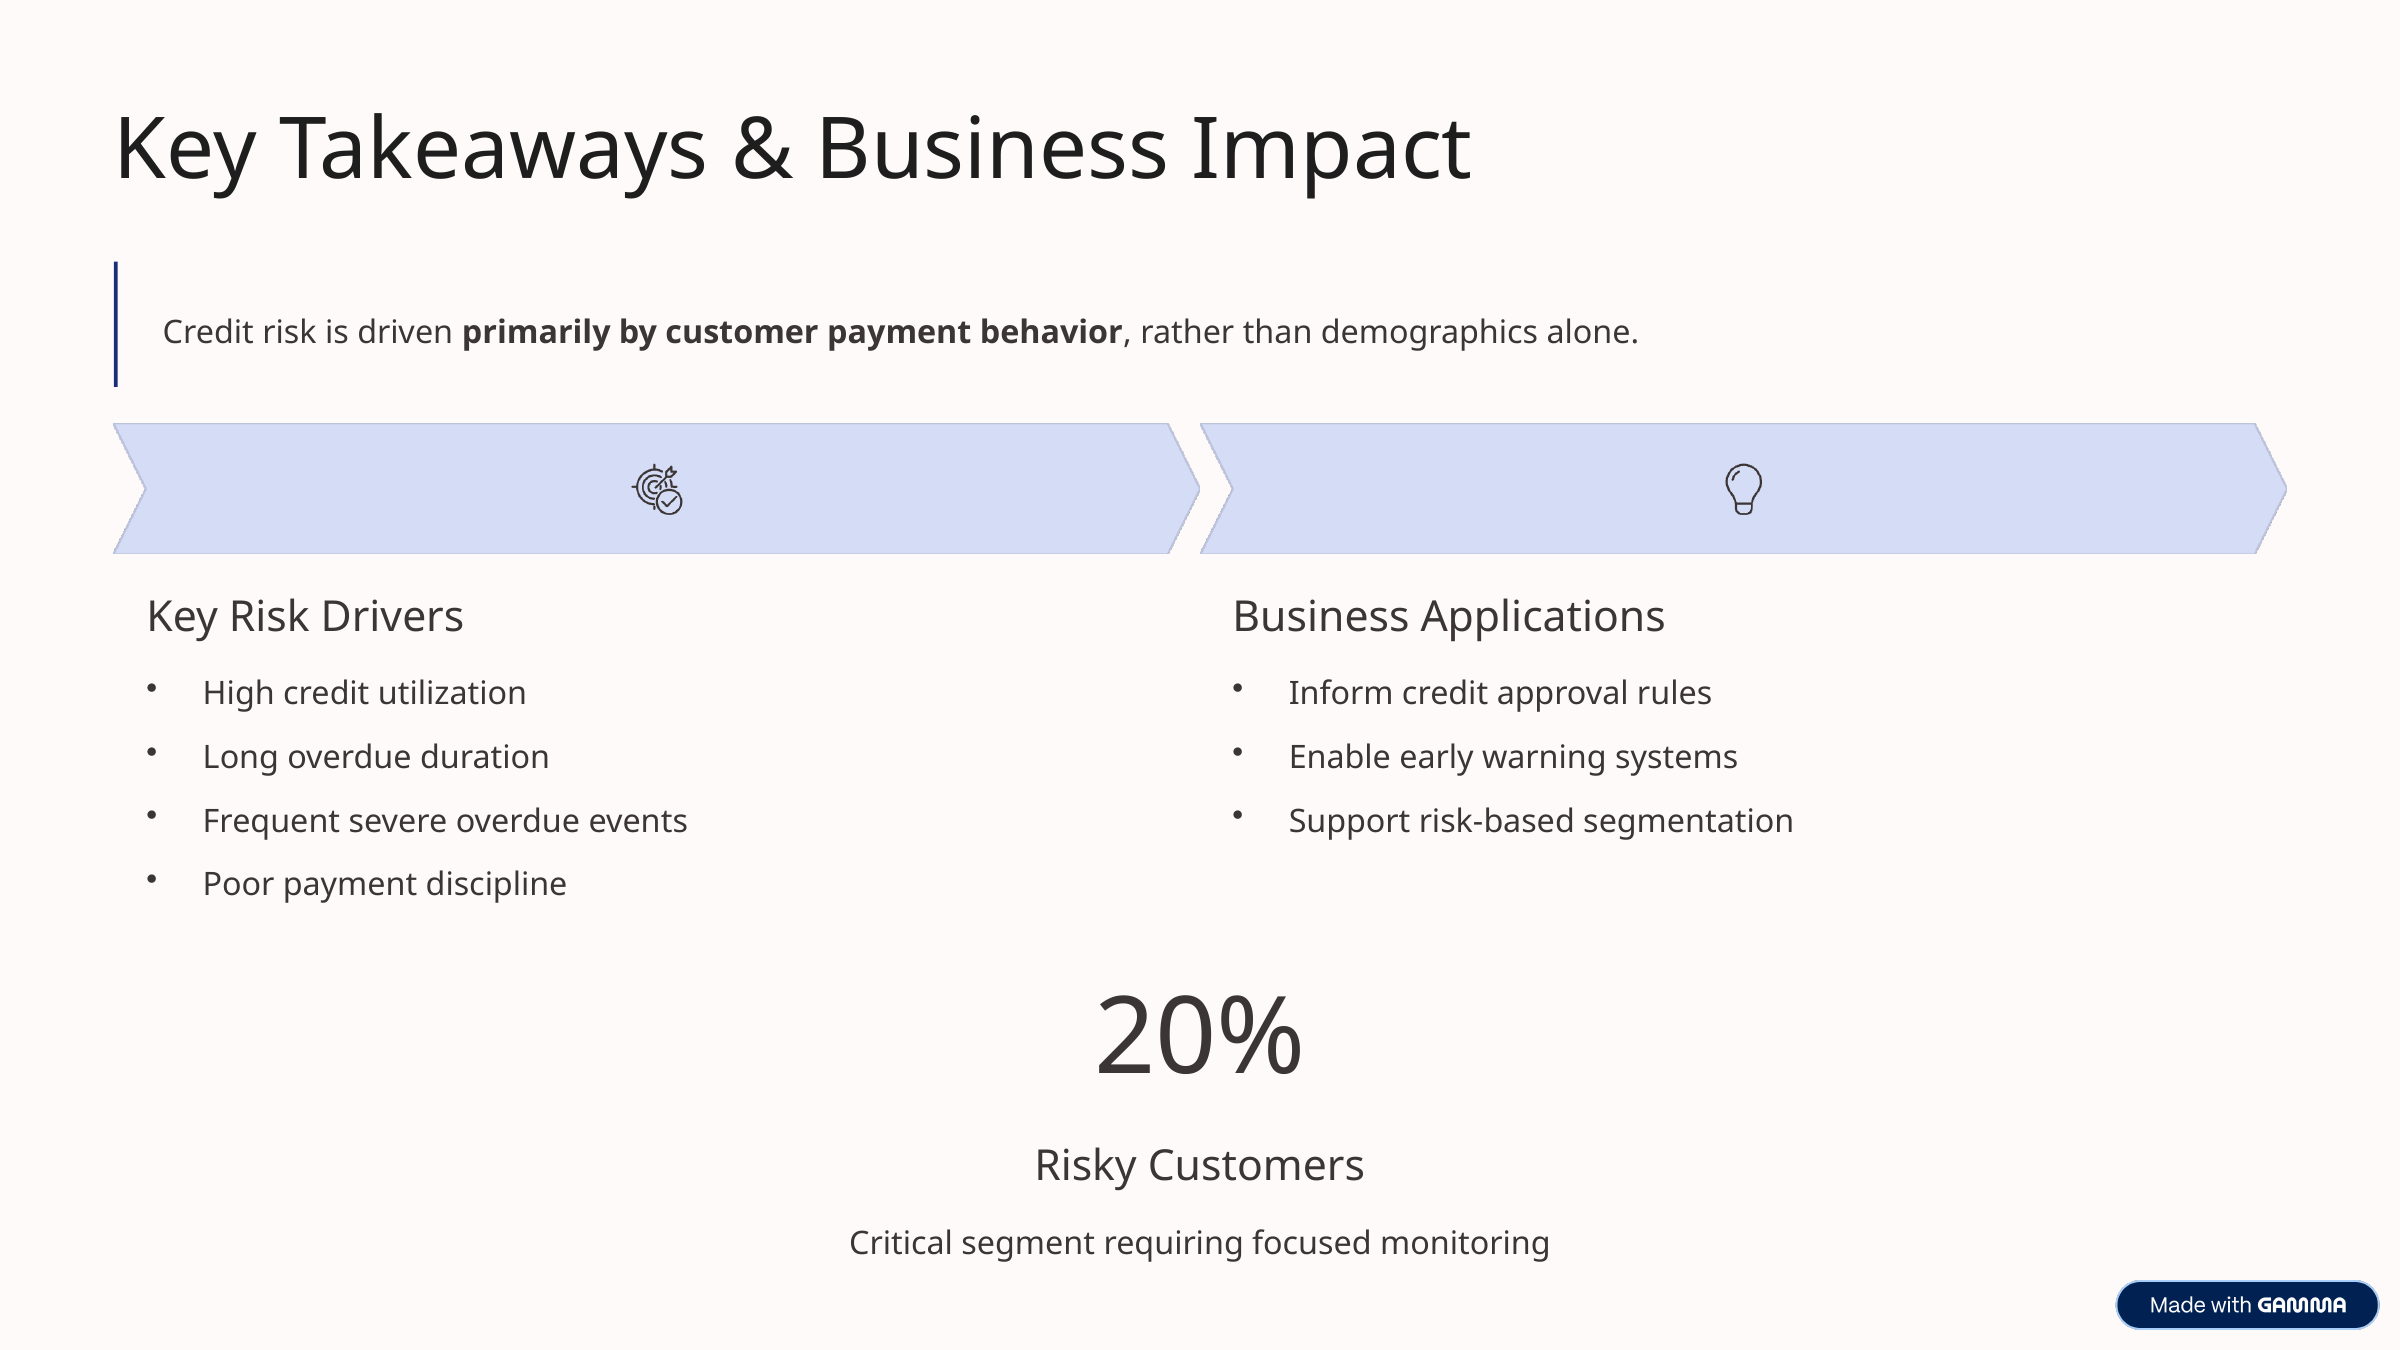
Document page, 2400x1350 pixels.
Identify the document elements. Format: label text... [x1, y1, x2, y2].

text_box Key Risk Drivers [146, 586, 575, 640]
text_box High credit utilization [146, 659, 1168, 712]
text_box Support risk-based segmentation [1232, 786, 2254, 839]
text_box Business Applications [1232, 586, 1709, 640]
text_box Key Takeaways & Business Impact [113, 89, 1588, 197]
text_box Risky Customers [985, 1135, 1415, 1190]
picture [2106, 1271, 2389, 1339]
text_box Enable early warning systems [1232, 722, 2254, 775]
picture [113, 423, 2287, 554]
text_box [113, 261, 118, 387]
text_box Inform credit approval rules [1232, 659, 2254, 712]
text_box Poor payment discipline [146, 849, 1168, 902]
text_box Credit risk is driven primarily by customer payment behavior, rather than demographics alone. [162, 298, 2286, 351]
text_box Frequent severe overdue events [146, 786, 1168, 839]
text_box 20% [113, 987, 2286, 1095]
text_box Critical segment requiring focused monitoring [113, 1208, 2286, 1261]
text_box Long overdue duration [146, 722, 1168, 775]
